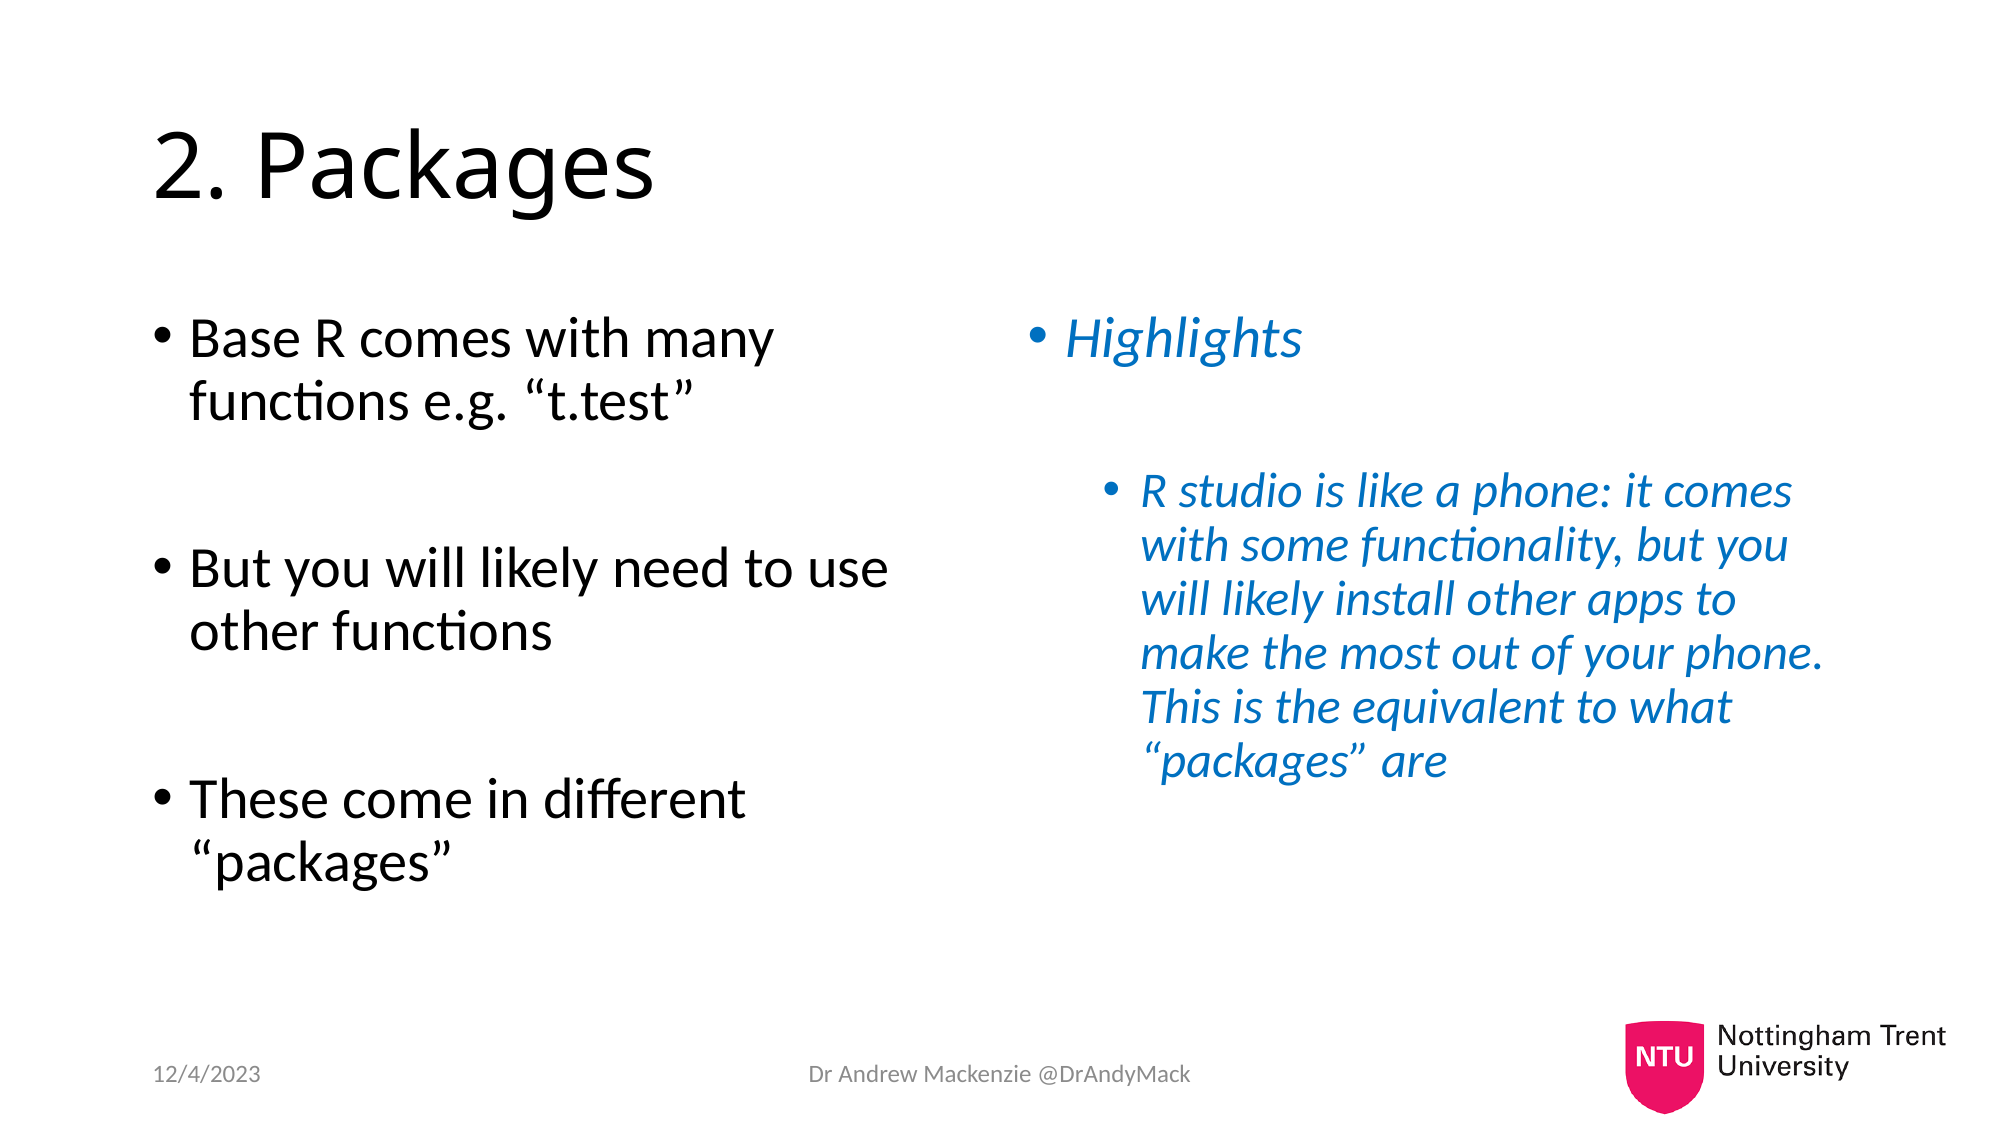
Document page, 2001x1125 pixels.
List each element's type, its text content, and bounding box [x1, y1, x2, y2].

picture [1570, 1004, 2000, 1125]
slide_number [137, 1042, 588, 1103]
title 2. Packages [137, 59, 1863, 278]
list Highlights R studio is like a phone: it comes with some functionality, but you will likely install other apps to make the most out of your phone. This is the equivalent to what “packages” are [1012, 299, 1863, 1014]
list Base R comes with many functions e.g. “t.test” But you will likely need to use other functions These come in different “packages” [137, 299, 988, 1014]
footer Dr Andrew Mackenzie @DrAndyMack [662, 1042, 1338, 1103]
